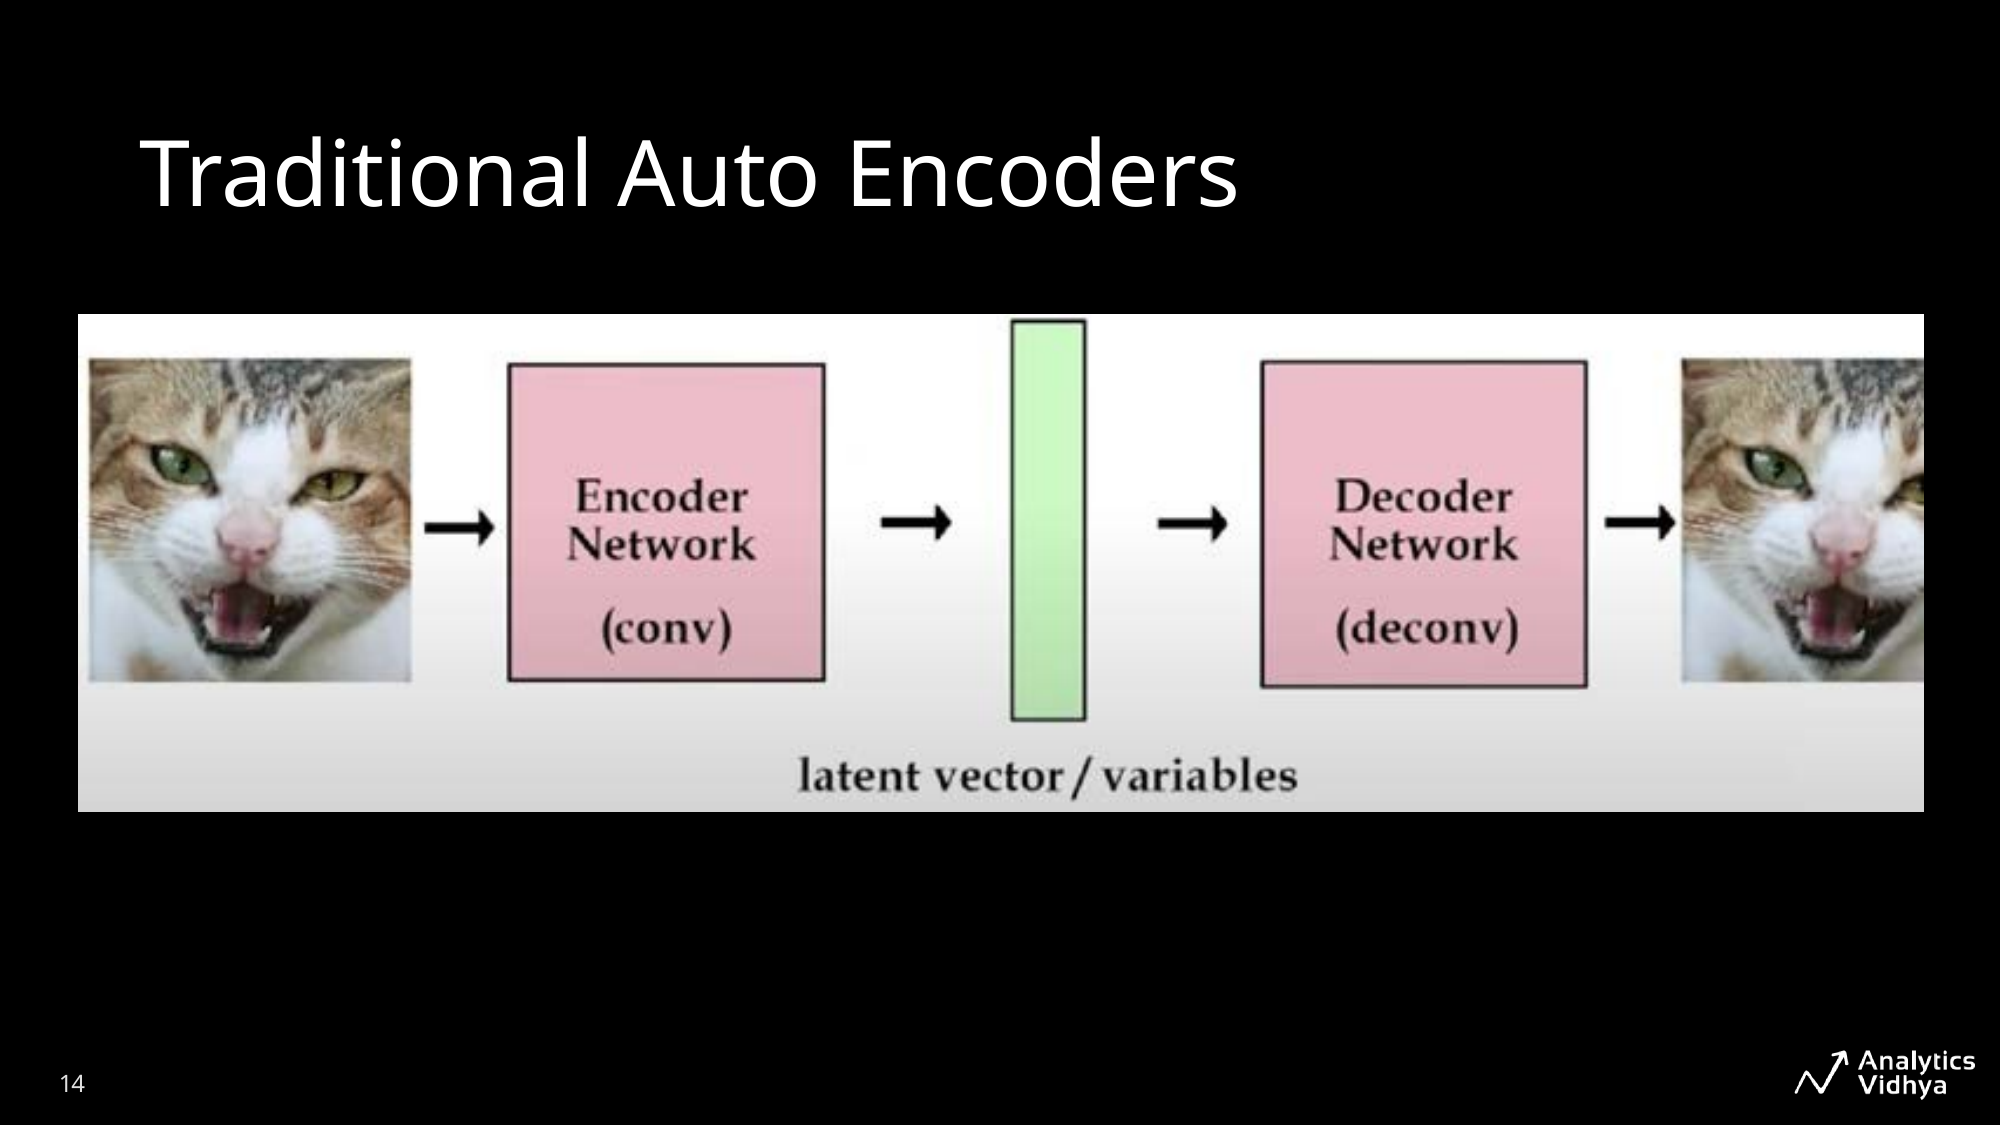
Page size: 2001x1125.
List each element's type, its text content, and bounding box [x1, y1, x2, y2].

slide_number 14 [26, 758, 86, 1125]
picture [1792, 1048, 1977, 1102]
picture [78, 314, 1924, 812]
title Traditional Auto Encoders [137, 73, 1863, 264]
